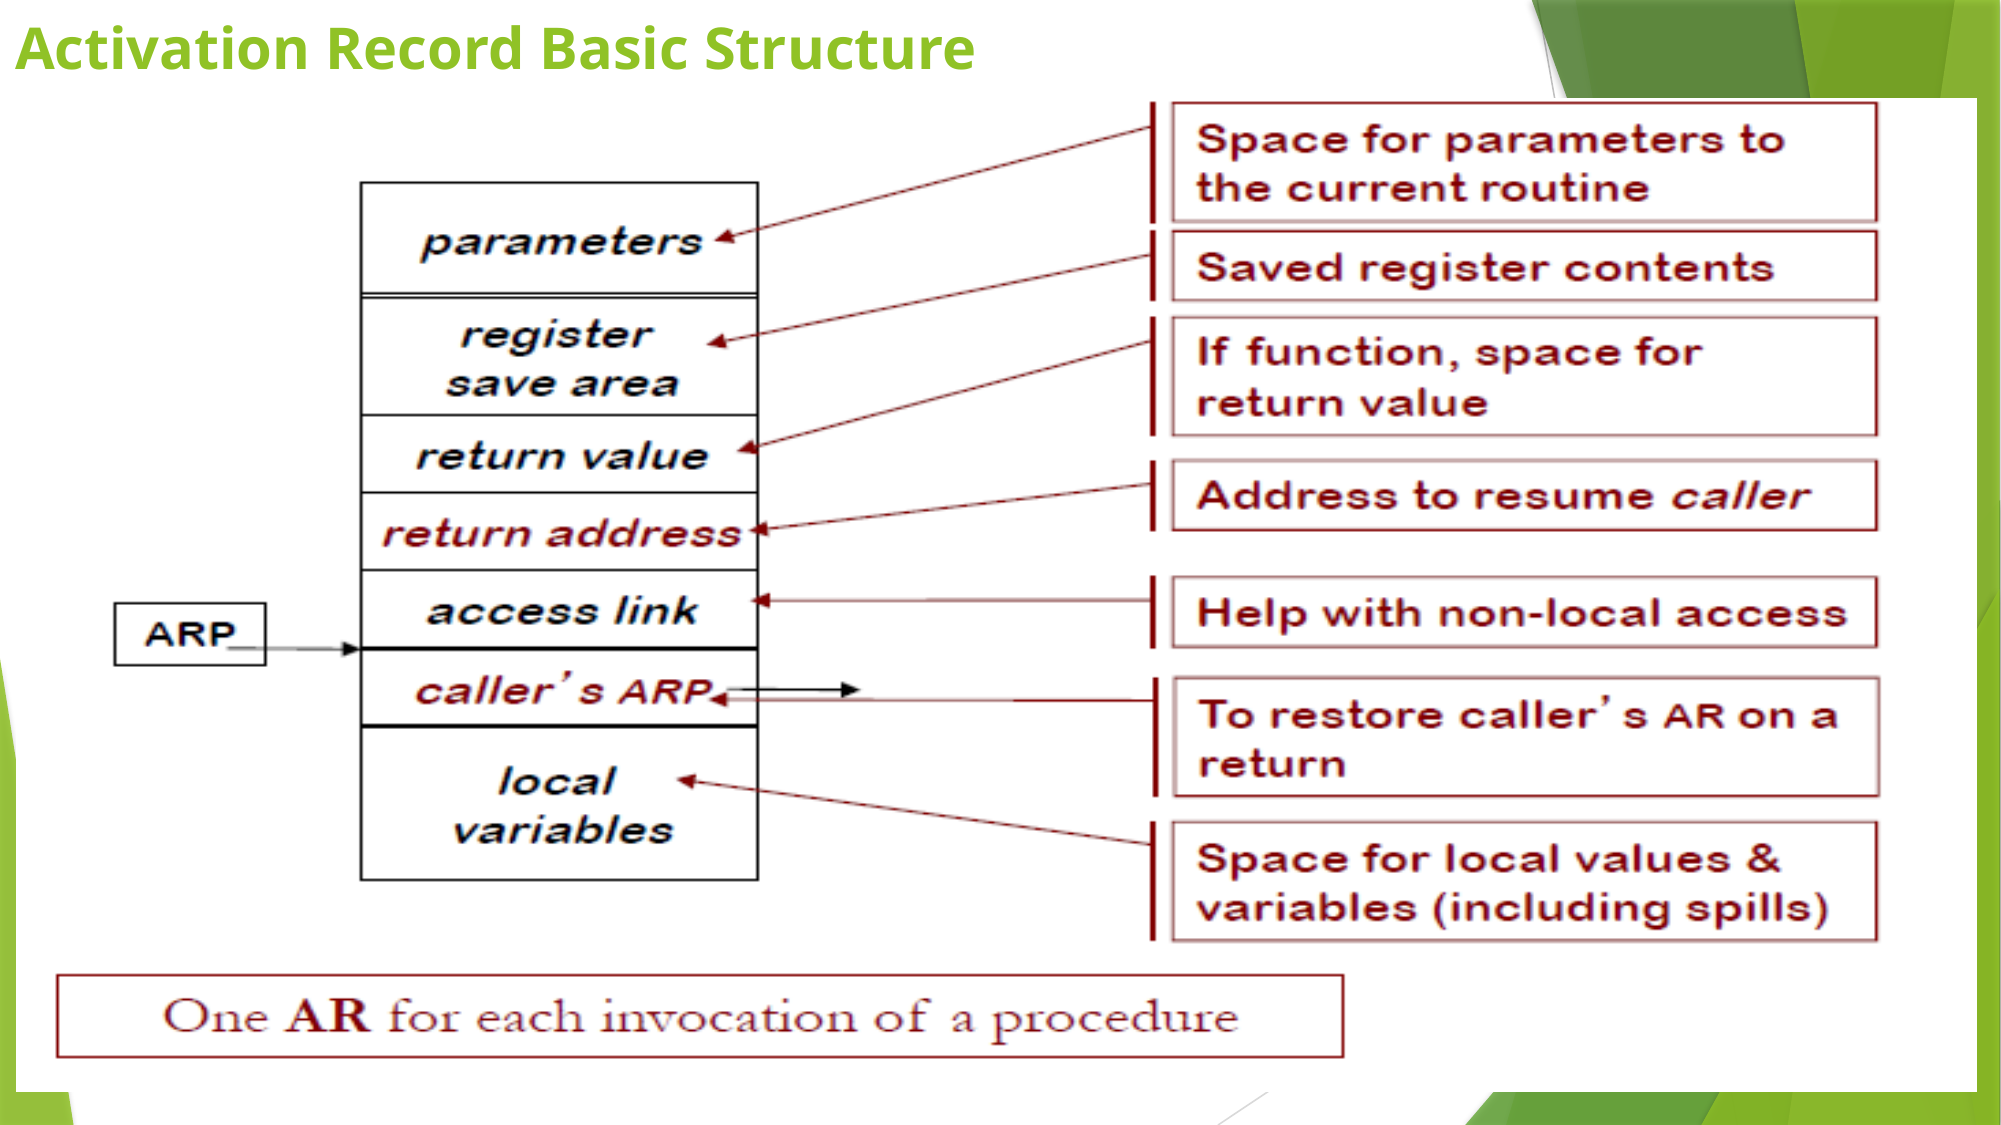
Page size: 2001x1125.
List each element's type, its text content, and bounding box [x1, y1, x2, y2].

title Activation Record Basic Structure [0, 0, 1411, 95]
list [16, 98, 1977, 1092]
